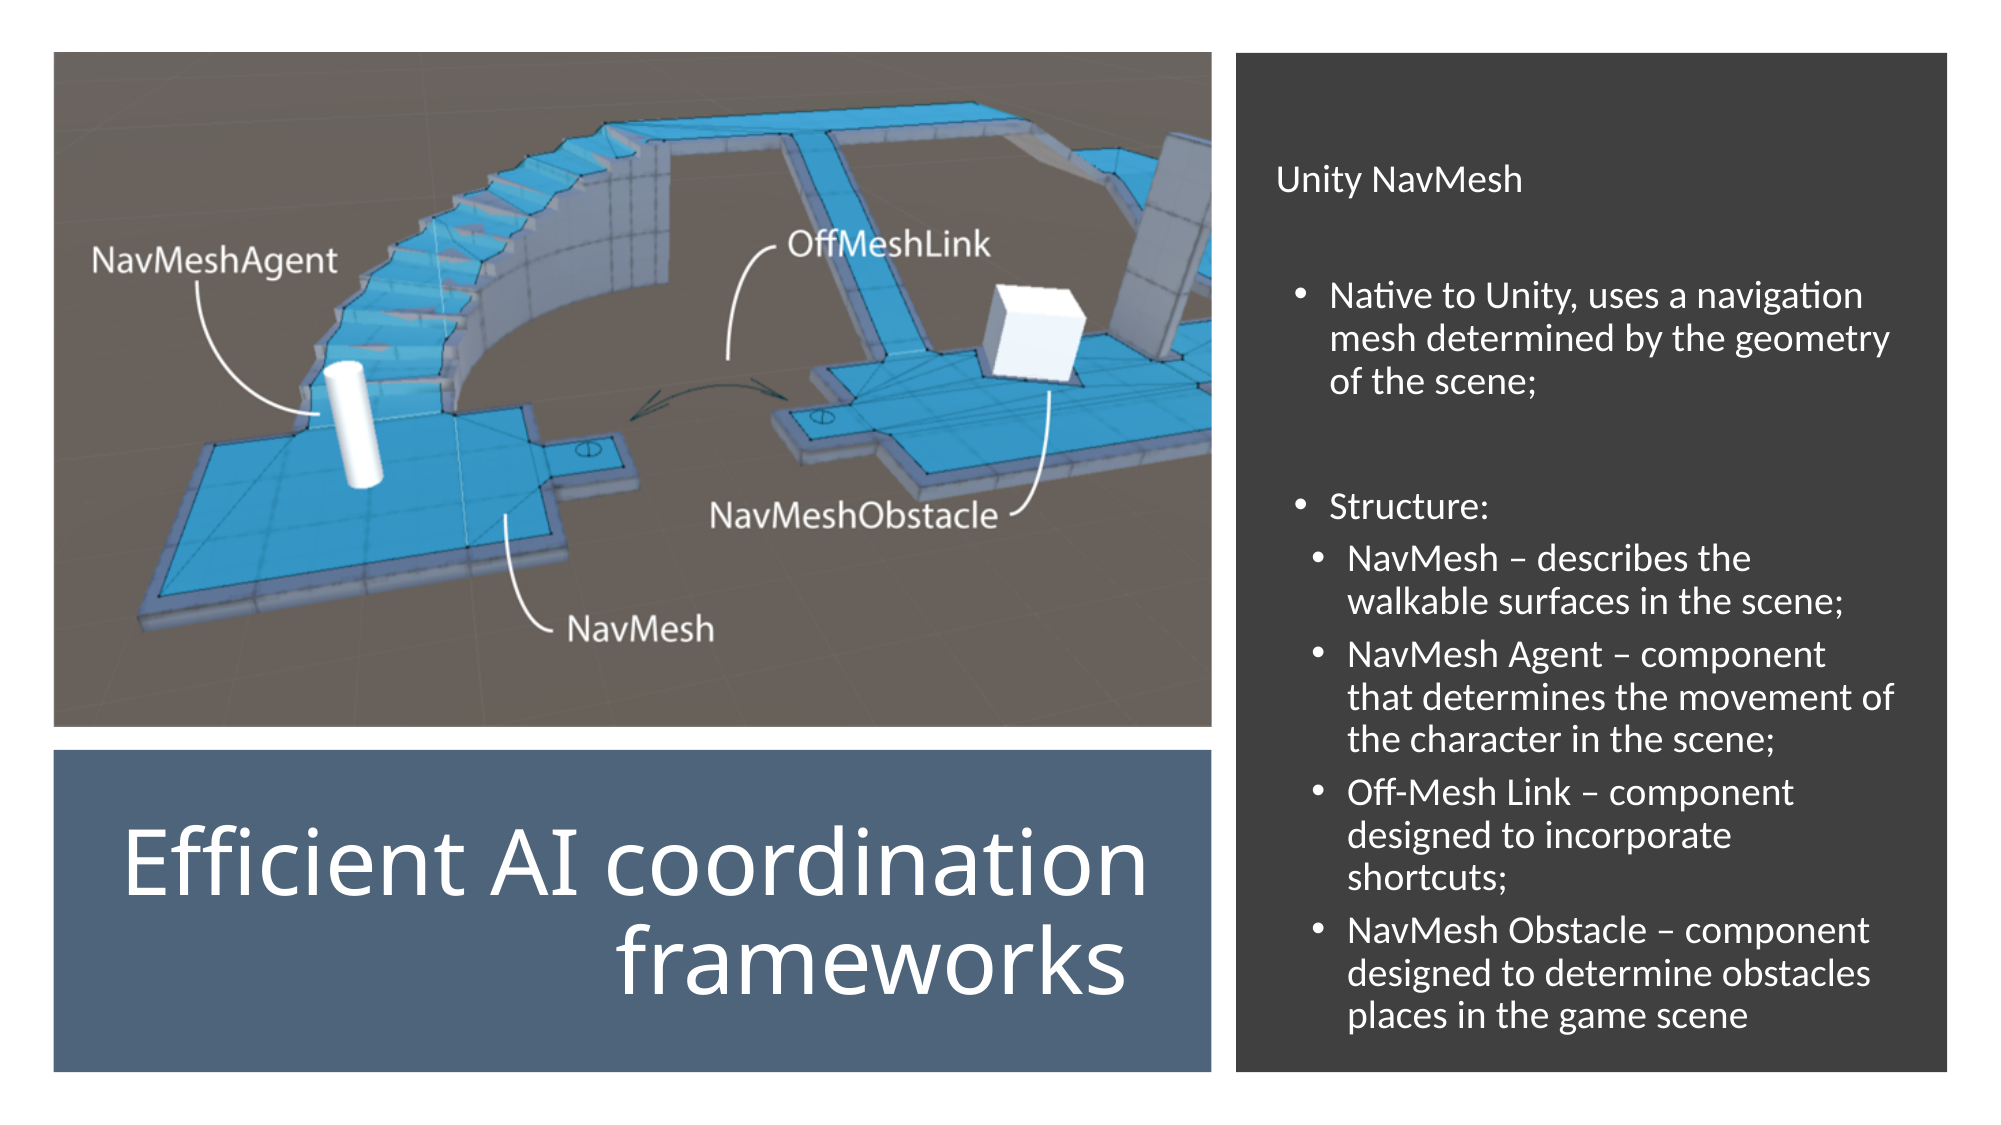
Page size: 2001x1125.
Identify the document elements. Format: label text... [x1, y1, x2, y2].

text_box [1235, 52, 1948, 1073]
title Efficient AI coordination frameworks [85, 782, 1168, 1049]
text_box [53, 749, 1212, 1073]
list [53, 52, 1212, 727]
list Unity NavMesh Native to Unity, uses a navigation mesh determined by the geometry of the scene; Structure: NavMesh – describes the walkable surfaces in the scene; NavMesh Agent – component that determines the movement of the character in the scene; Off-Mesh Link – component designed to incorporate shortcuts; NavMesh Obstacle – component designed to determine obstacles places in the game scene [1260, 150, 1914, 1049]
